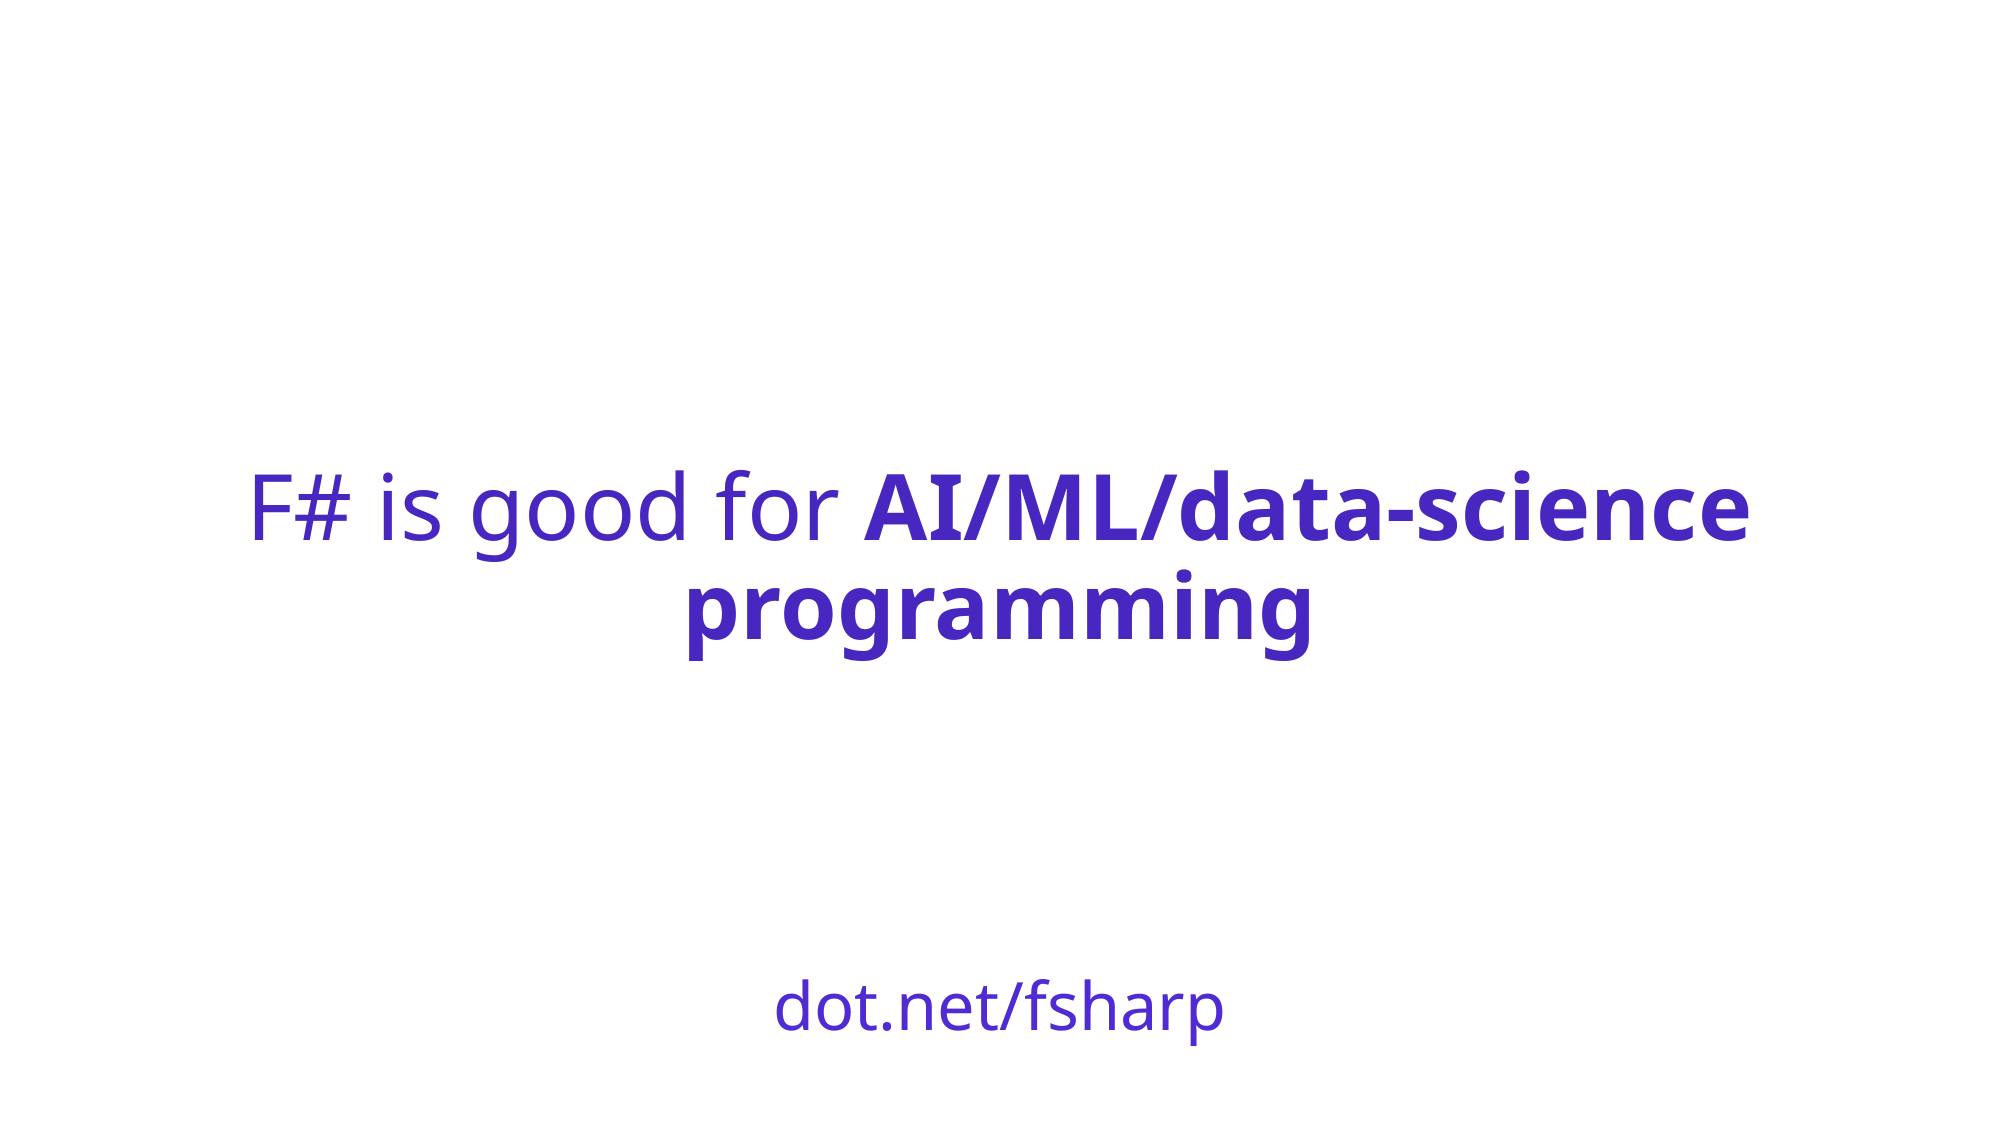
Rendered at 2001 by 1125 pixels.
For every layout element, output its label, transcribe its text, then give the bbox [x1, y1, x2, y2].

text_box F# is good for AI/ML/data-science programming [0, 453, 2000, 672]
text_box dot.net/fsharp [758, 956, 1242, 1062]
